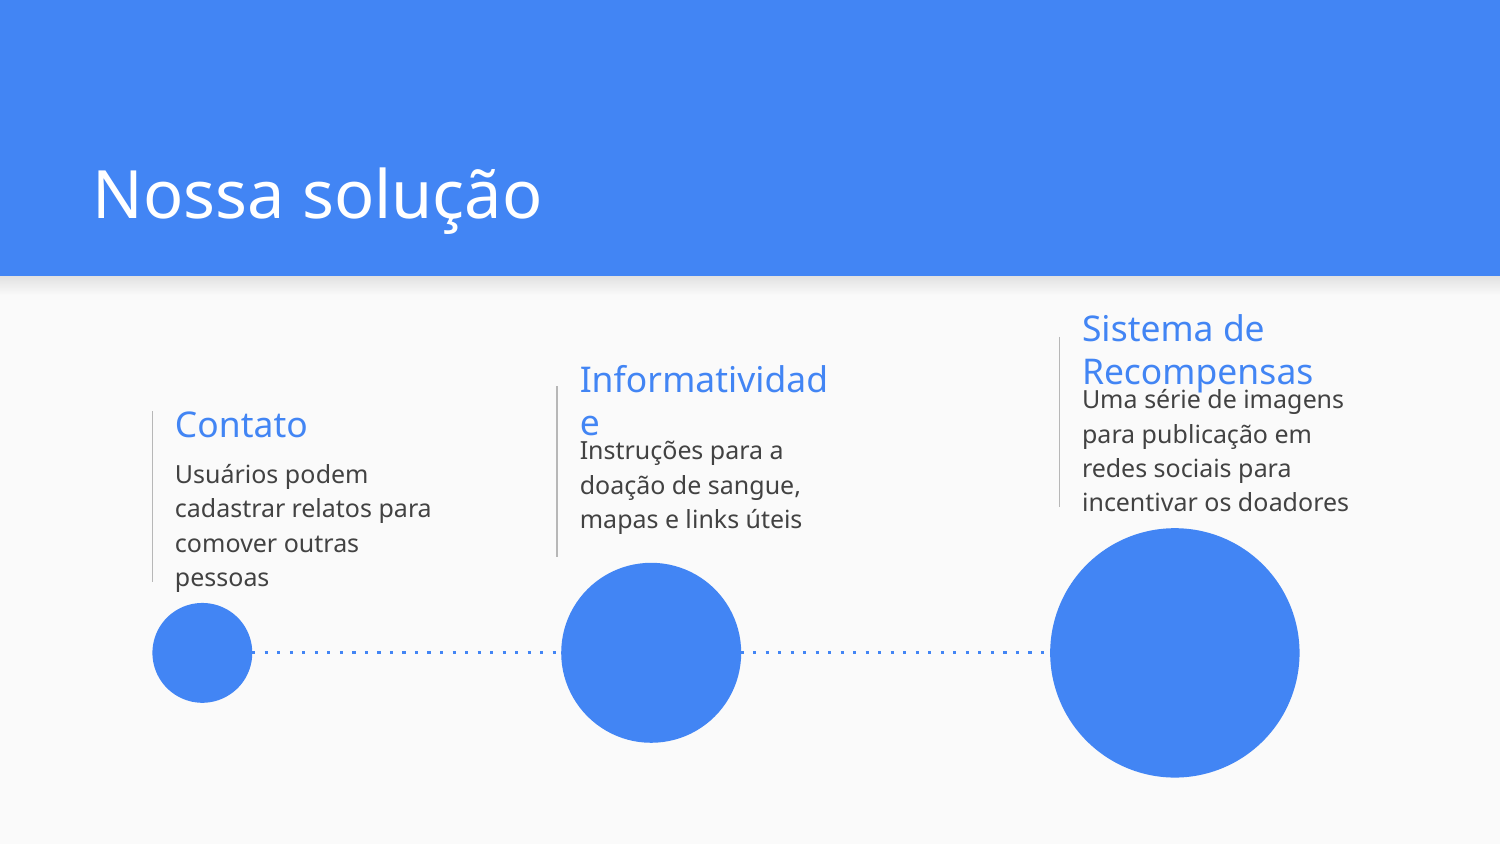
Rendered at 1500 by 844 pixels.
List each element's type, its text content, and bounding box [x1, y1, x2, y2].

list Instruções para a doação de sangue, mapas e links úteis [564, 415, 863, 511]
title Sistema de Recompensas [1067, 316, 1365, 364]
title Informatividade [564, 367, 863, 415]
title Nossa solução [77, 121, 1427, 248]
title Contato [160, 391, 458, 438]
list Uma série de imagens para publicação em redes sociais para incentivar os doadores [1067, 364, 1365, 460]
list Usuários podem cadastrar relatos para comover outras pessoas [160, 438, 458, 526]
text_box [152, 527, 1300, 778]
